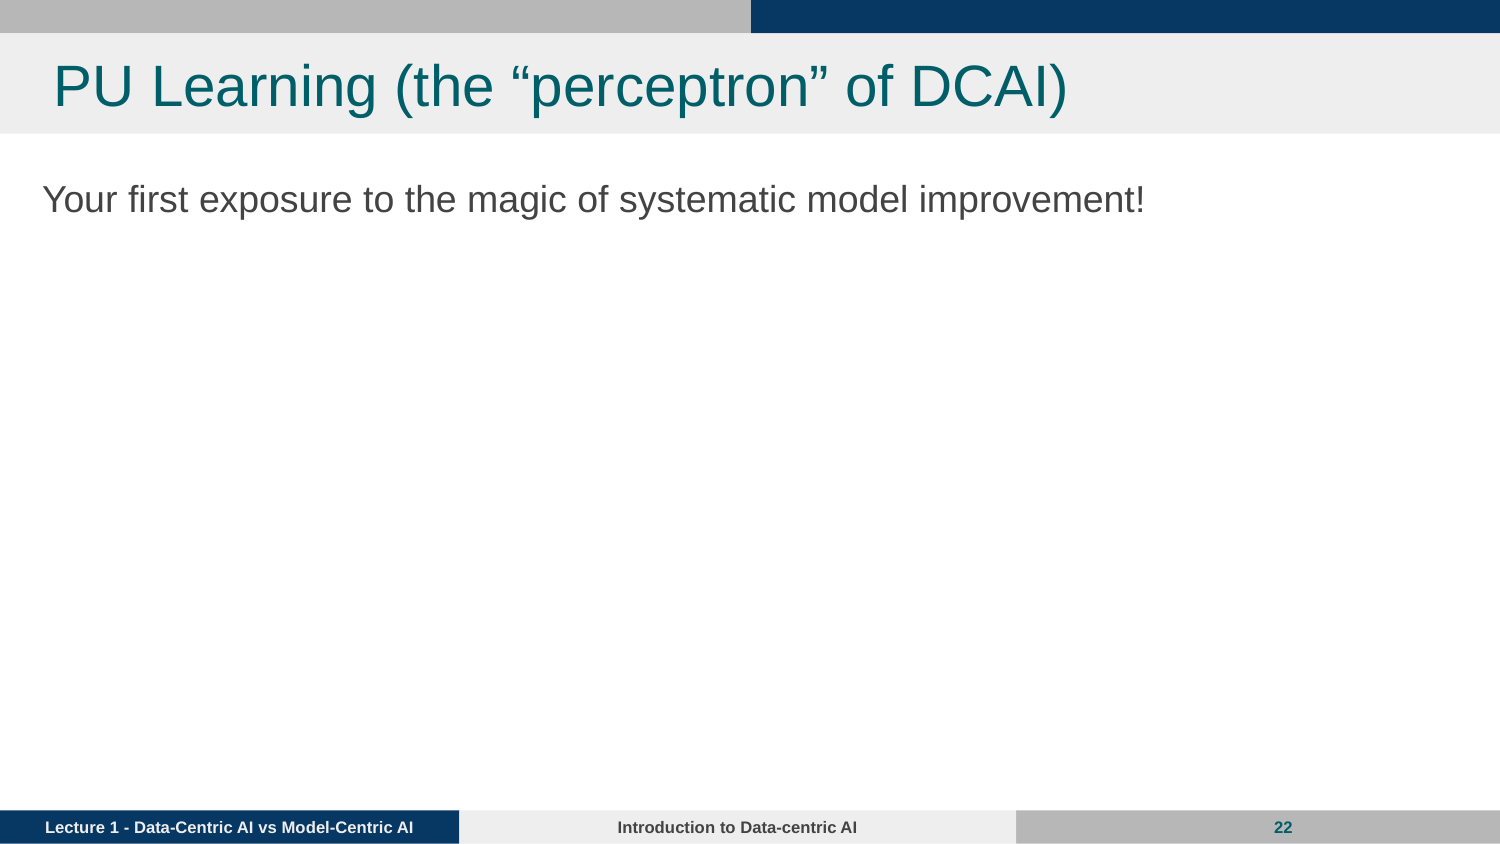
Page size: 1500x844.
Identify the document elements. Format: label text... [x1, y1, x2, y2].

list Your first exposure to the magic of systematic model improvement! [26, 153, 1425, 649]
slide_number ‹#› [1194, 794, 1308, 844]
title PU Learning (the “perceptron” of DCAI) [38, 33, 1437, 134]
